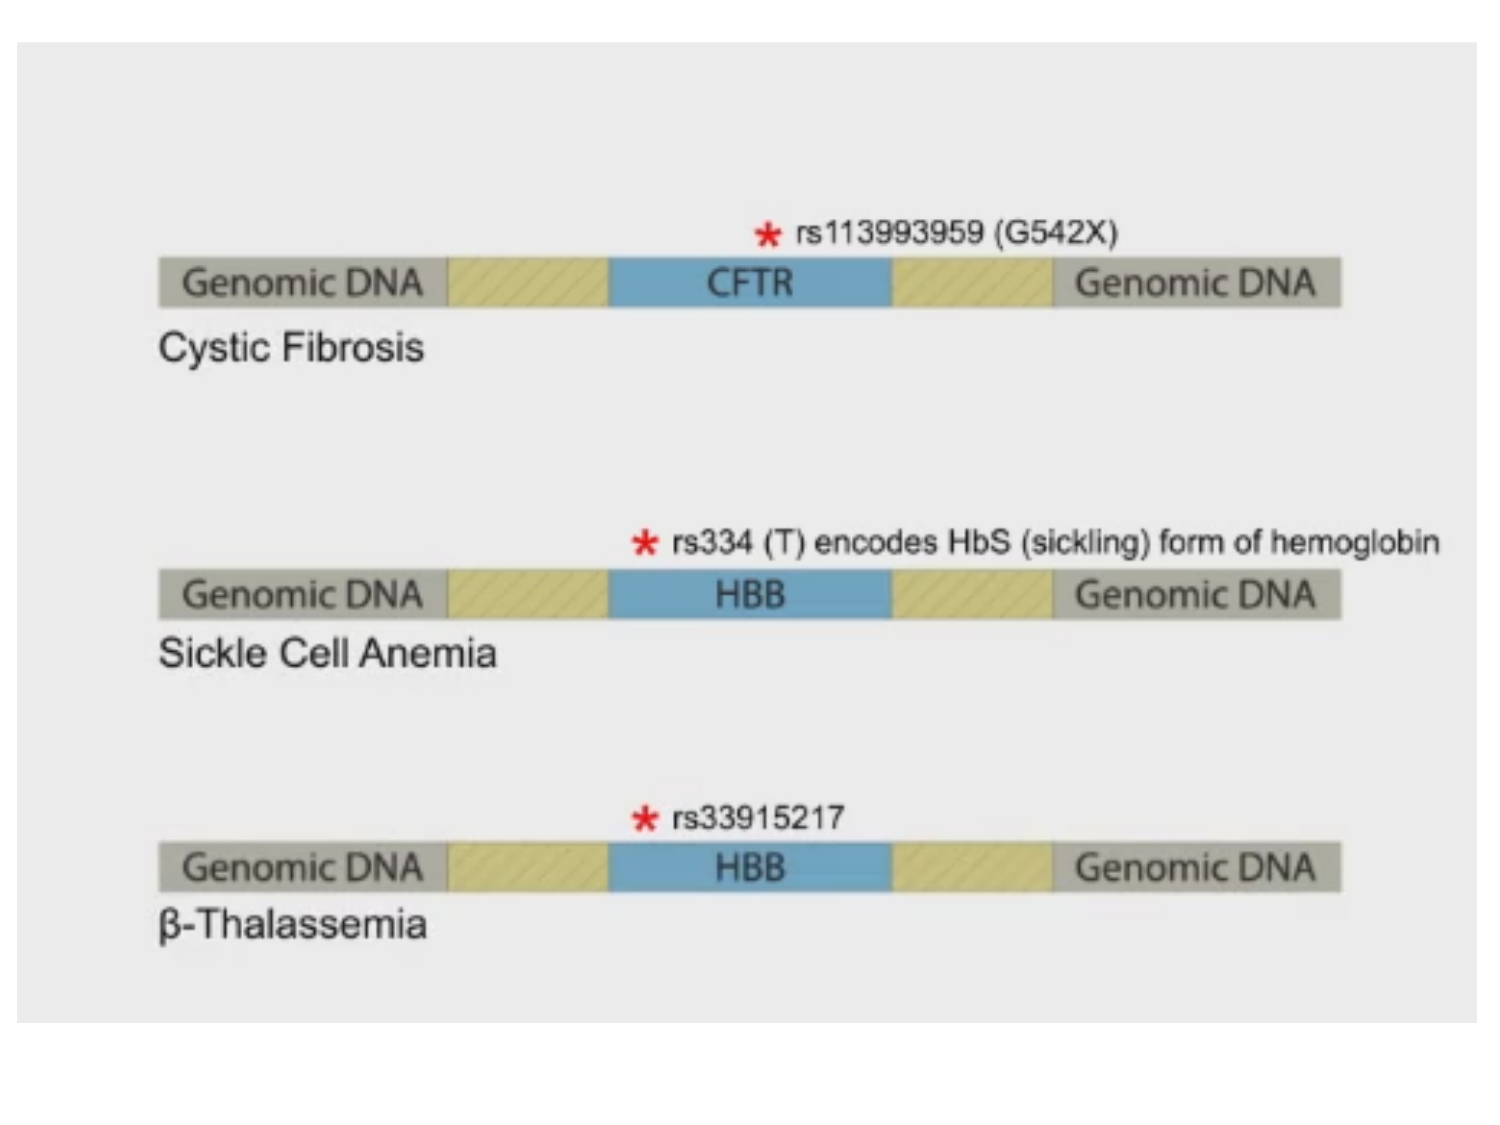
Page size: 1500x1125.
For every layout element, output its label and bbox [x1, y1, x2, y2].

picture [17, 42, 1477, 1023]
